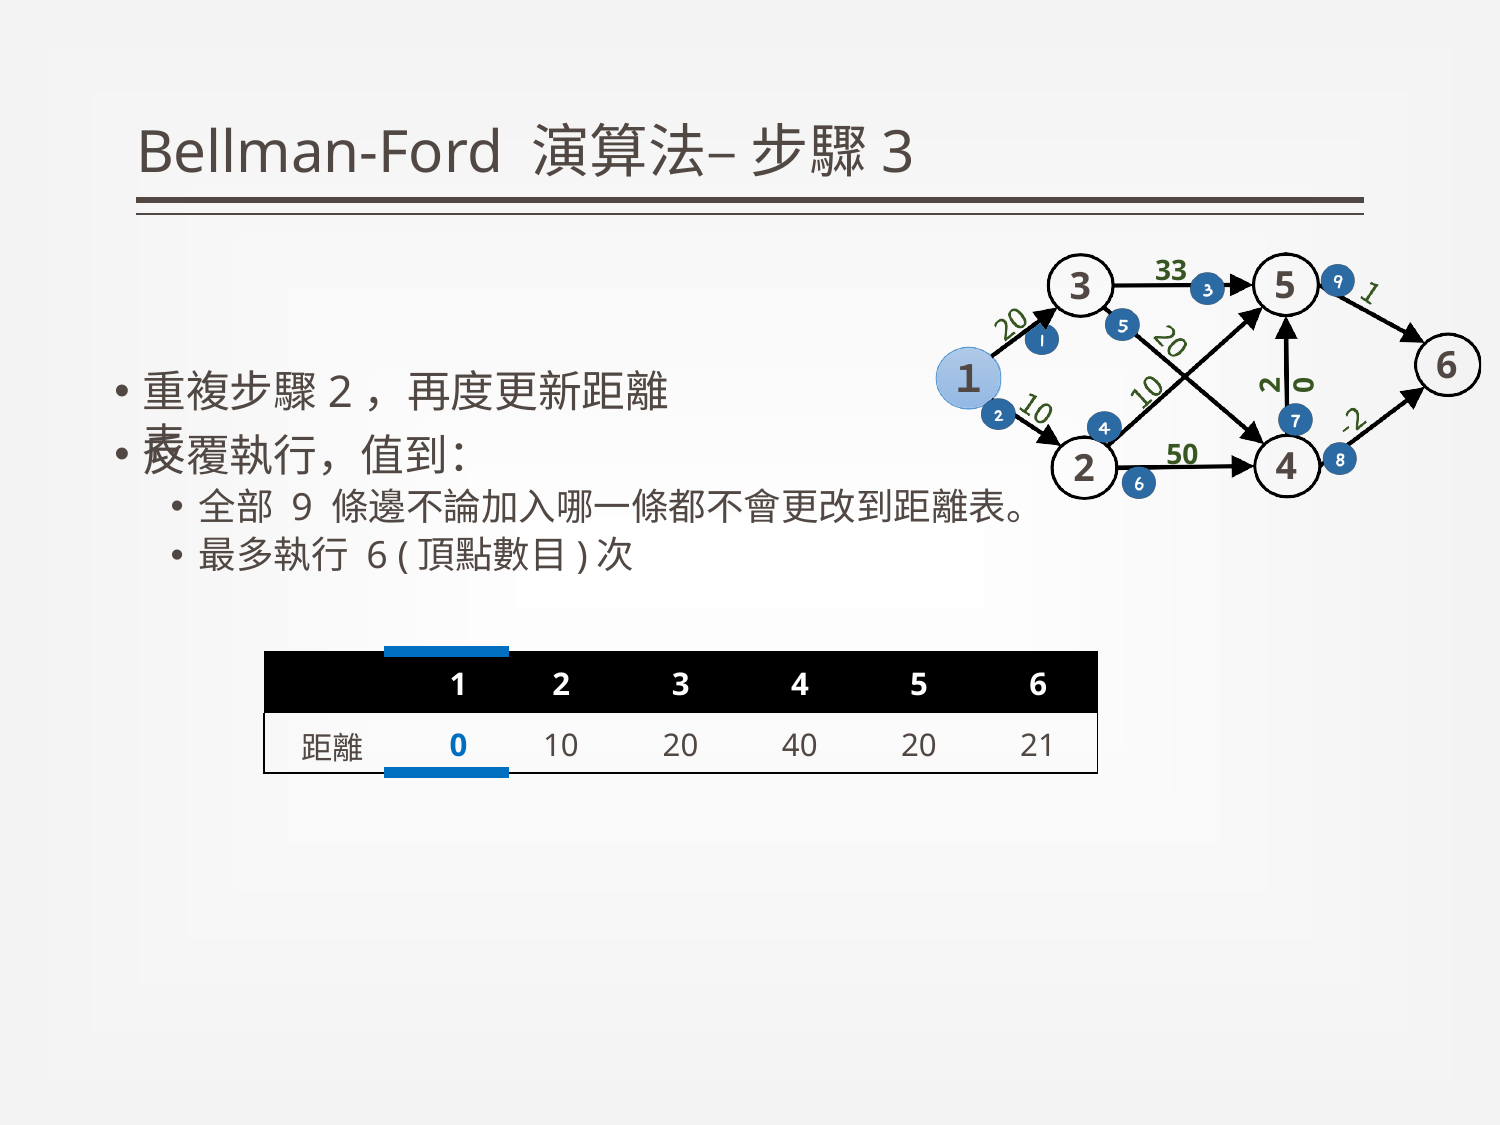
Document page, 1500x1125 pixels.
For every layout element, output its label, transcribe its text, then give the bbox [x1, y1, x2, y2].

table_cell 21 [979, 713, 1097, 772]
table_header 5 [859, 651, 979, 713]
table_cell 0 [384, 713, 509, 767]
text_box 33 [1153, 250, 1191, 287]
table_header 3 [621, 651, 740, 713]
text_box [1318, 436, 1361, 475]
table_cell 40 [740, 713, 859, 772]
table_cell 10 [509, 713, 621, 772]
title Bellman-Ford 演算法– 步驟3 [135, 12, 1364, 193]
text_box [1117, 460, 1160, 499]
table_header 2 [509, 651, 621, 713]
text_box [1100, 302, 1144, 341]
text_box [1082, 405, 1126, 444]
text_box 5 [1272, 259, 1299, 307]
text_box 重複步驟2，再度更新距離表 [112, 362, 694, 421]
table_header 4 [740, 651, 859, 713]
text_box [1273, 397, 1317, 436]
text_box [1316, 258, 1359, 297]
text_box 3 [1068, 260, 1094, 308]
table_header 6 [979, 651, 1098, 713]
text_box [935, 252, 1482, 501]
text_box 50 [1164, 434, 1202, 470]
table_header 1 [384, 657, 509, 713]
text_box 反覆執行，值到： 全部 9 條邊不論加入哪一條都不會更改到距離表。 最多執行 6 (頂點數目)次 [112, 421, 1029, 577]
text_box 2 [1071, 442, 1098, 490]
text_box [1185, 266, 1229, 305]
text_box 20 [1251, 358, 1320, 396]
table_header [264, 651, 384, 713]
text_box 6 [1434, 339, 1460, 387]
table_cell 20 [621, 713, 740, 772]
table_cell 20 [859, 713, 979, 772]
text_box １ [948, 353, 990, 400]
table_cell 距離 [265, 713, 384, 772]
text_box [976, 392, 1020, 431]
text_box 4 [1274, 440, 1300, 488]
